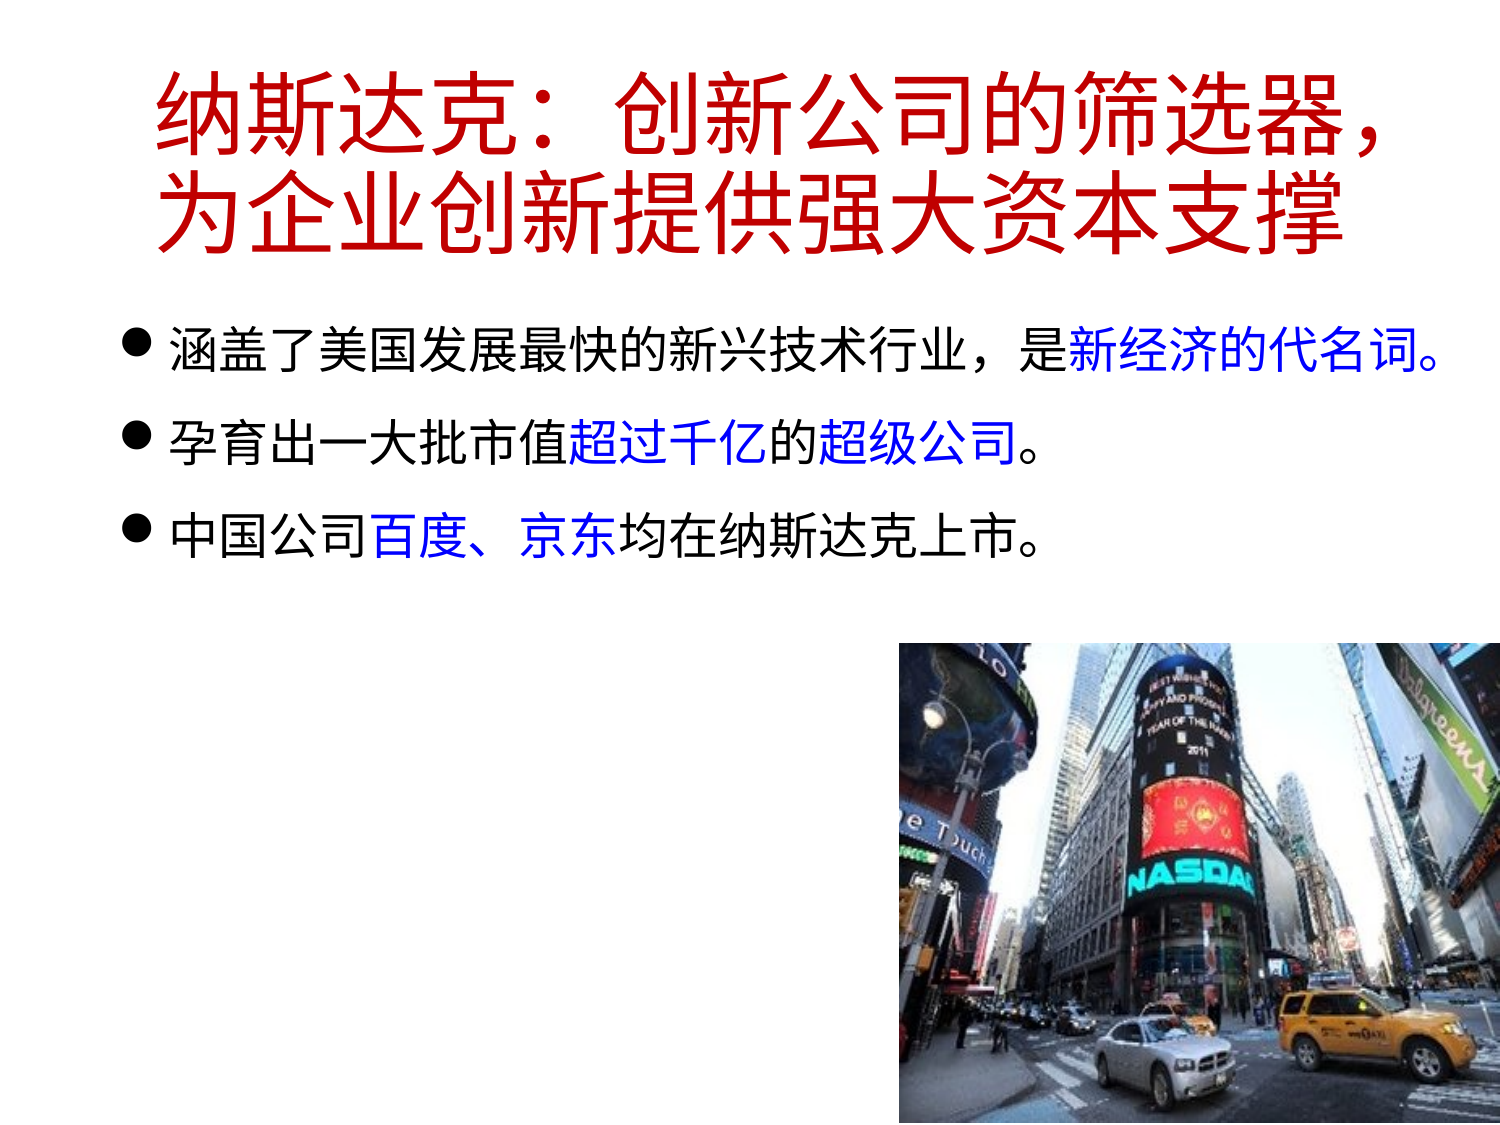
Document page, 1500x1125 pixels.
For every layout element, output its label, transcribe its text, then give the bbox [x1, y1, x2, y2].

list 涵盖了美国发展最快的新兴技术行业，是新经济的代名词。 孕育出一大批市值超过千亿的超级公司。 中国公司百度、京东均在纳斯达克上市。 [103, 299, 1437, 1014]
picture [899, 643, 1500, 1123]
title 纳斯达克：创新公司的筛选器，为企业创新提供强大资本支撑 [103, 59, 1397, 278]
